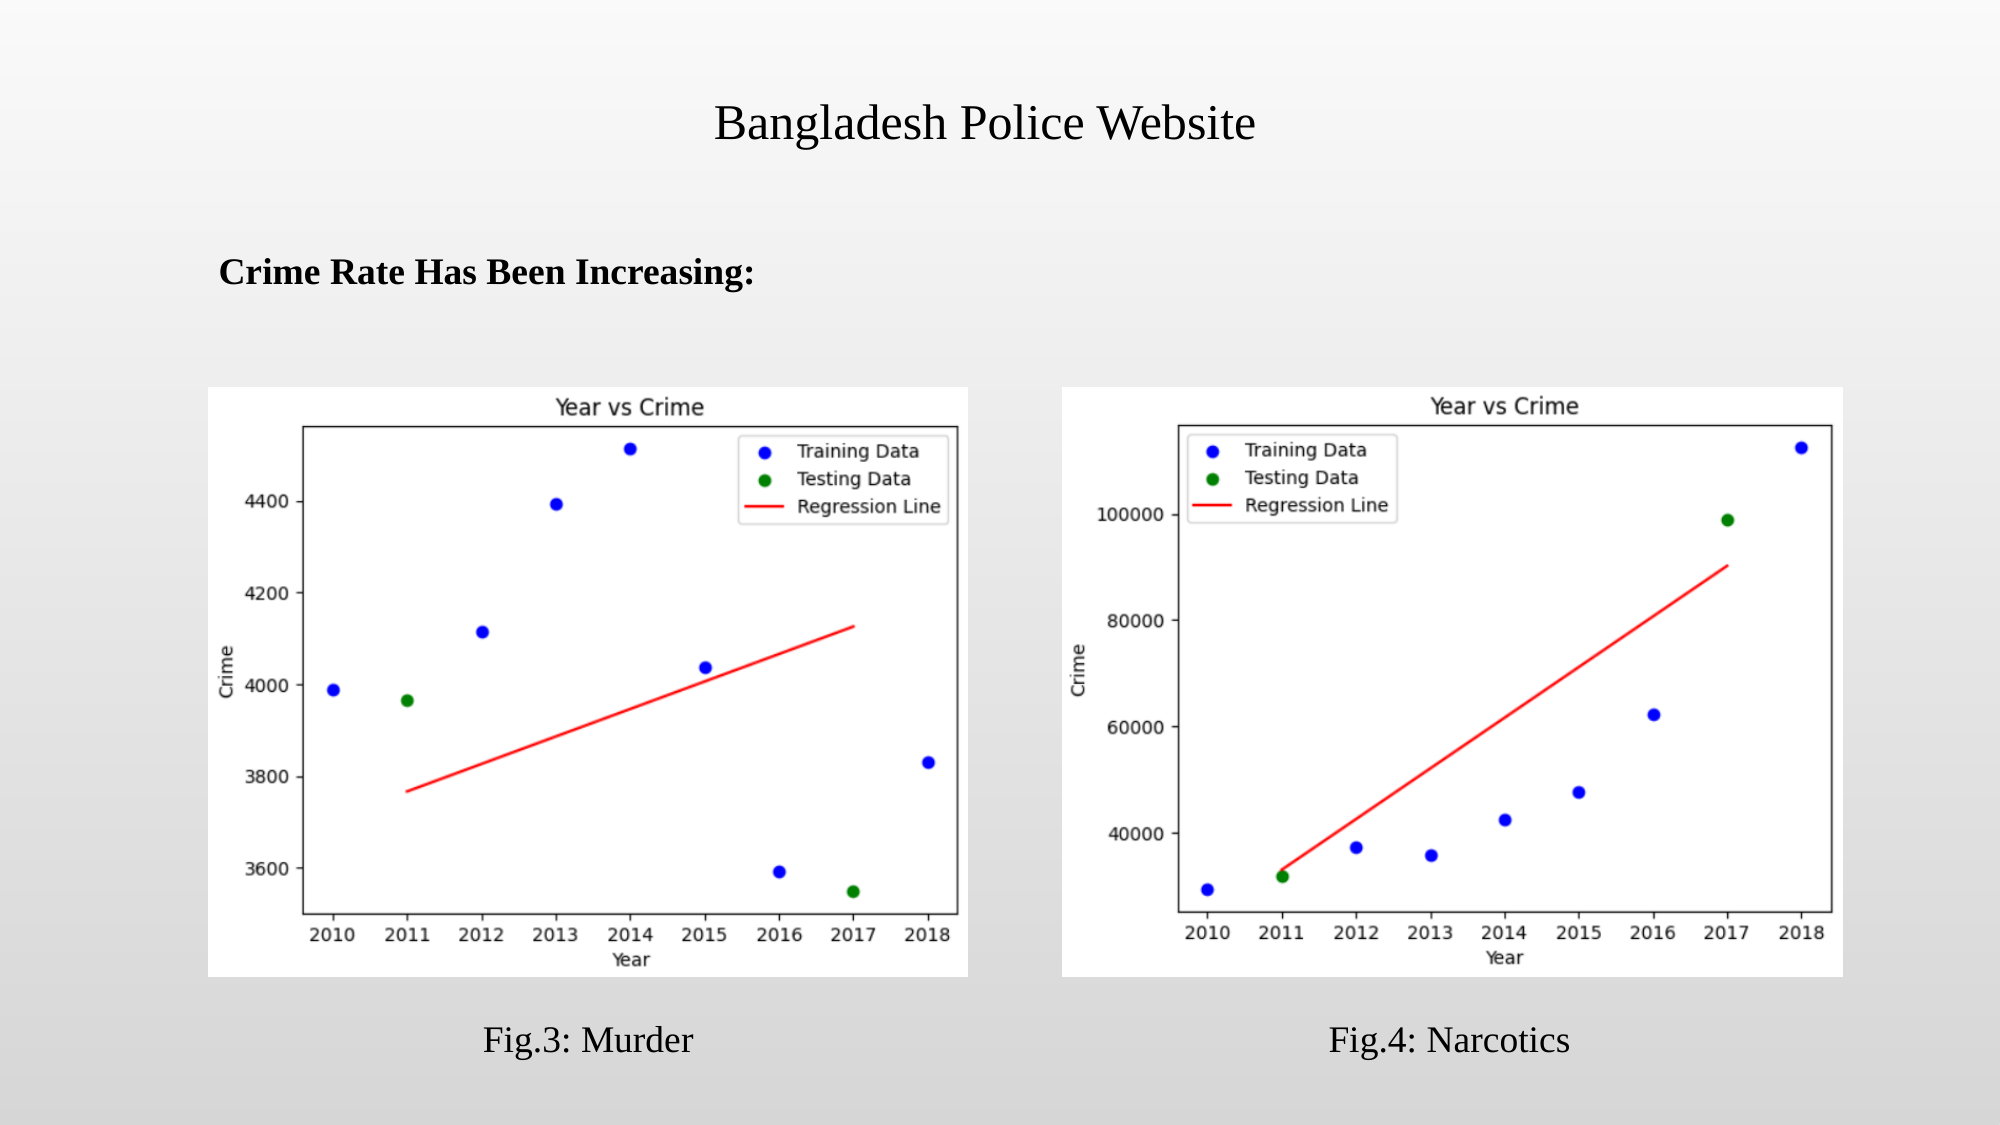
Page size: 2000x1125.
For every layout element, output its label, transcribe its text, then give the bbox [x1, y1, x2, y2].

picture [1062, 387, 1843, 977]
picture [208, 387, 968, 977]
text_box Bangladesh Police Website [172, 88, 1798, 158]
text_box Fig.3: Murder [275, 1013, 901, 1069]
text_box Fig.4: Narcotics [1137, 1013, 1763, 1069]
text_box Crime Rate Has Been Increasing: [174, 245, 800, 301]
